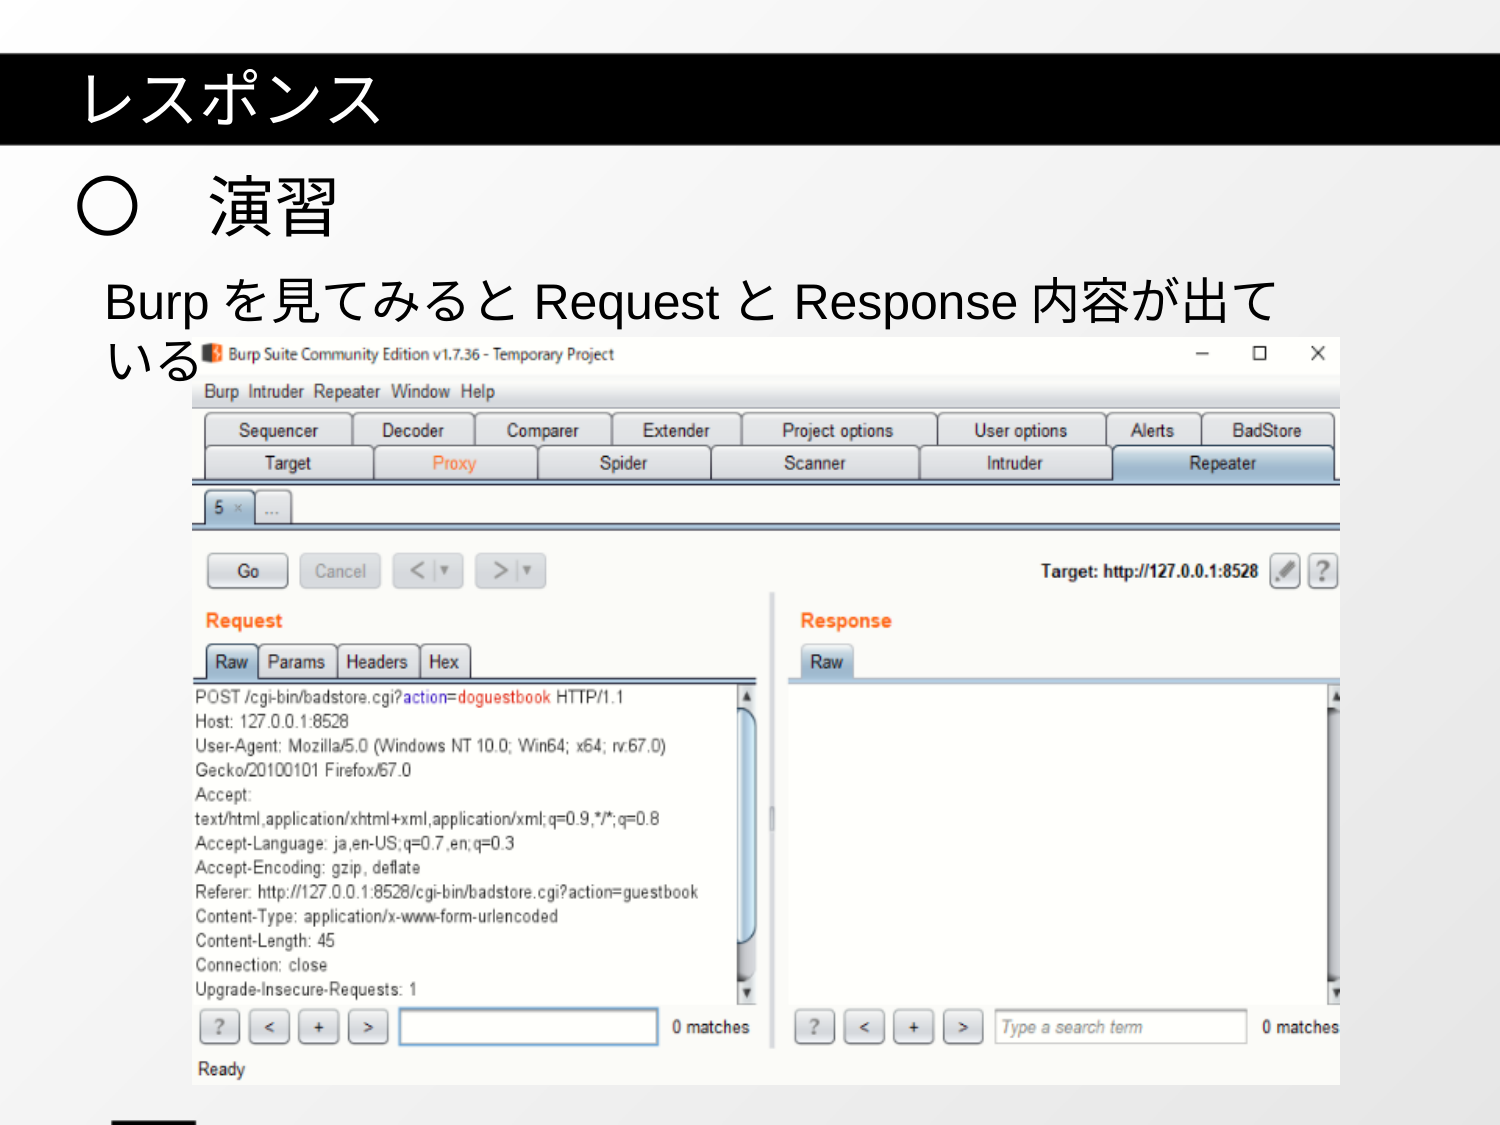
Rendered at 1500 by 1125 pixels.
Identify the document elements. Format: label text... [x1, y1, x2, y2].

picture [0, 0, 1500, 1125]
list 〇 演習 [59, 157, 1340, 981]
text_box Burpを見てみるとRequestとResponse内容が出ている [89, 261, 1340, 397]
title レスポンス [59, 52, 1410, 158]
